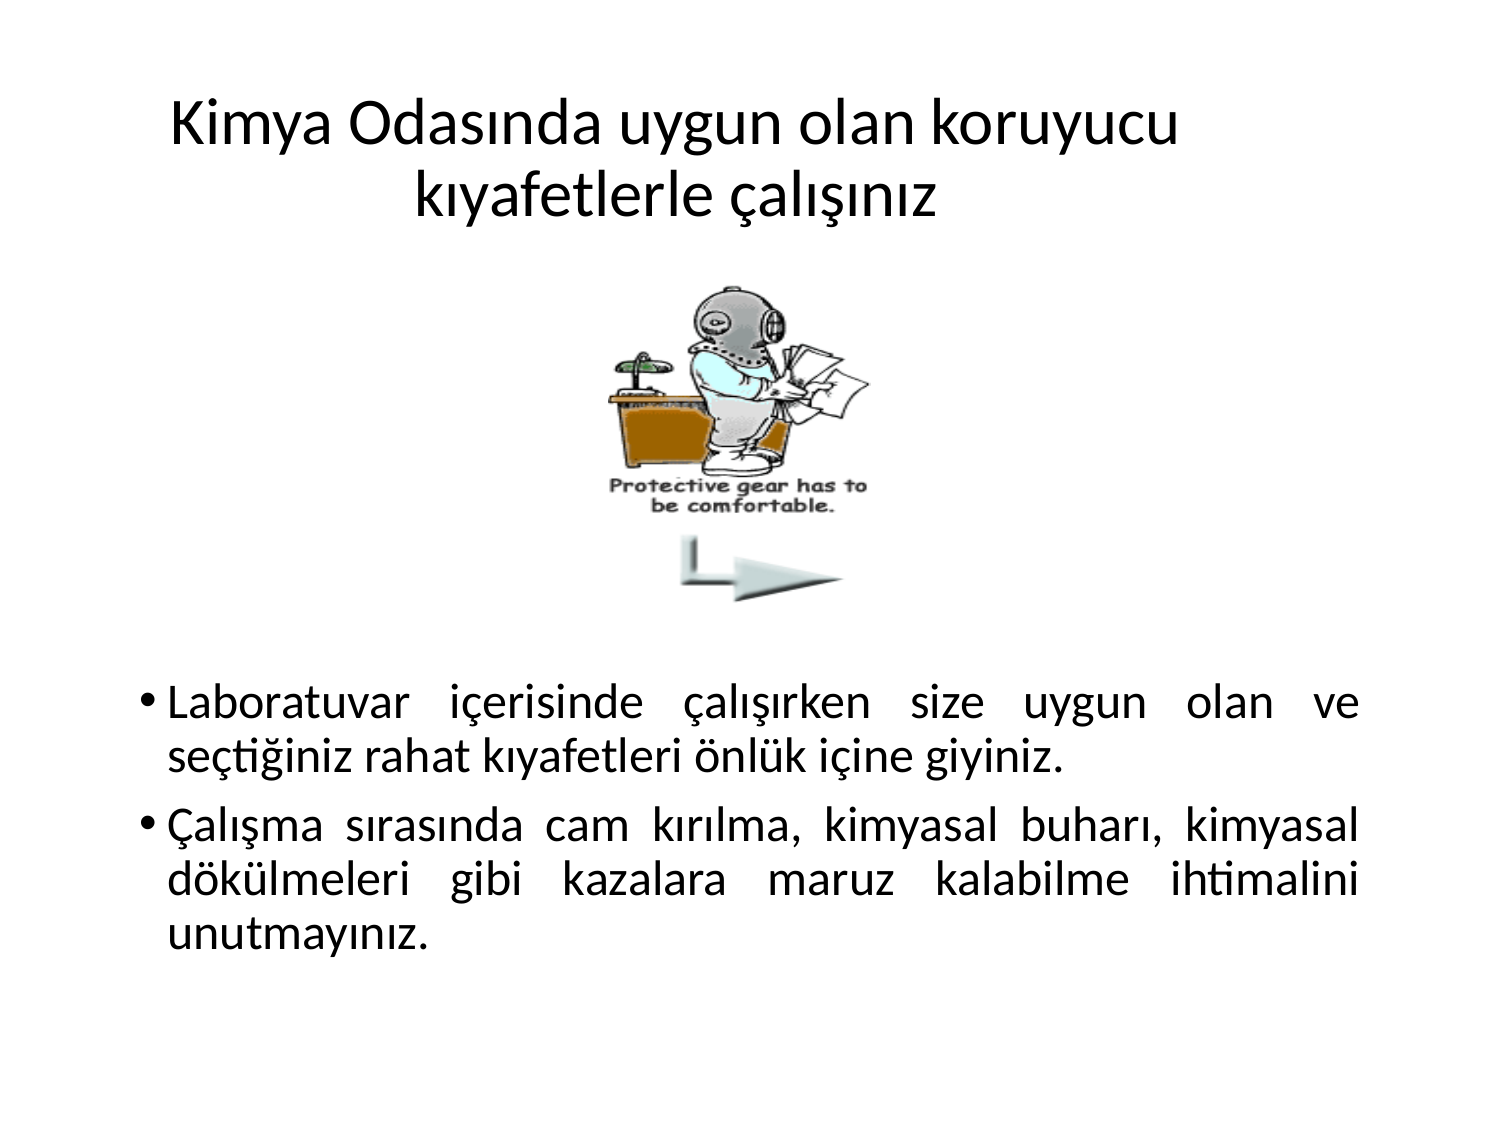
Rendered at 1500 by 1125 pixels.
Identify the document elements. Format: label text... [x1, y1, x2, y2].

list Laboratuvar içerisinde çalışırken size uygun olan ve seçtiğiniz rahat kıyafetleri önlük içine giyiniz. Çalışma sırasında cam kırılma, kimyasal buharı, kimyasal dökülmeleri gibi kazalara maruz kalabilme ihtimalini unutmayınız. [124, 667, 1376, 1047]
title Kimya Odasında uygun olan koruyucu kıyafetlerle çalışınız [88, 78, 1264, 241]
picture [608, 269, 871, 621]
